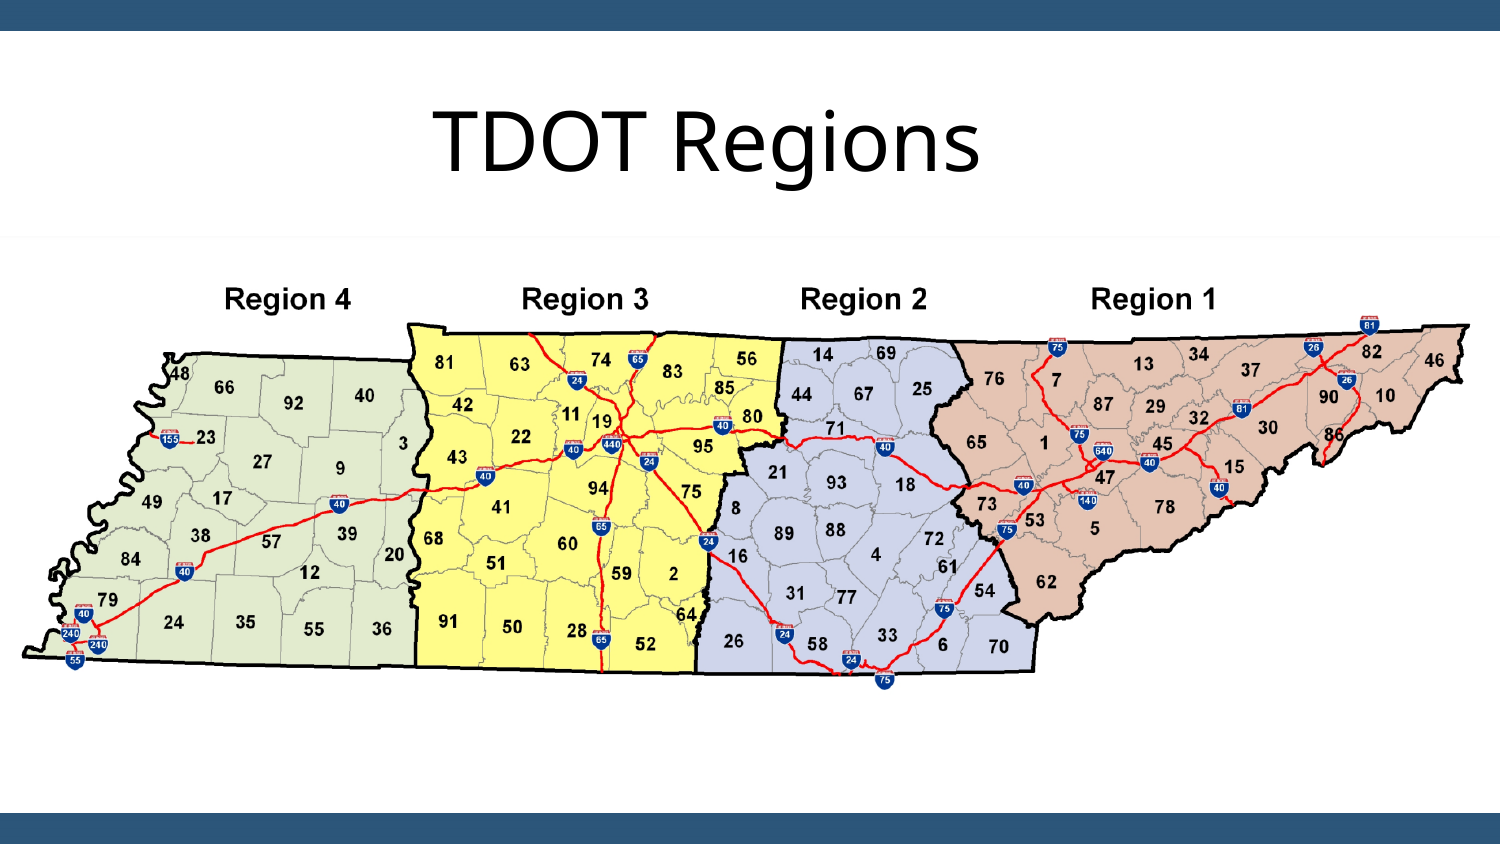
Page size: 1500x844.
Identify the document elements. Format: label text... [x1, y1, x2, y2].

picture [0, 0, 1500, 31]
picture [0, 813, 1500, 844]
text_box TDOT Regions [417, 92, 1500, 208]
picture [0, 236, 1500, 712]
